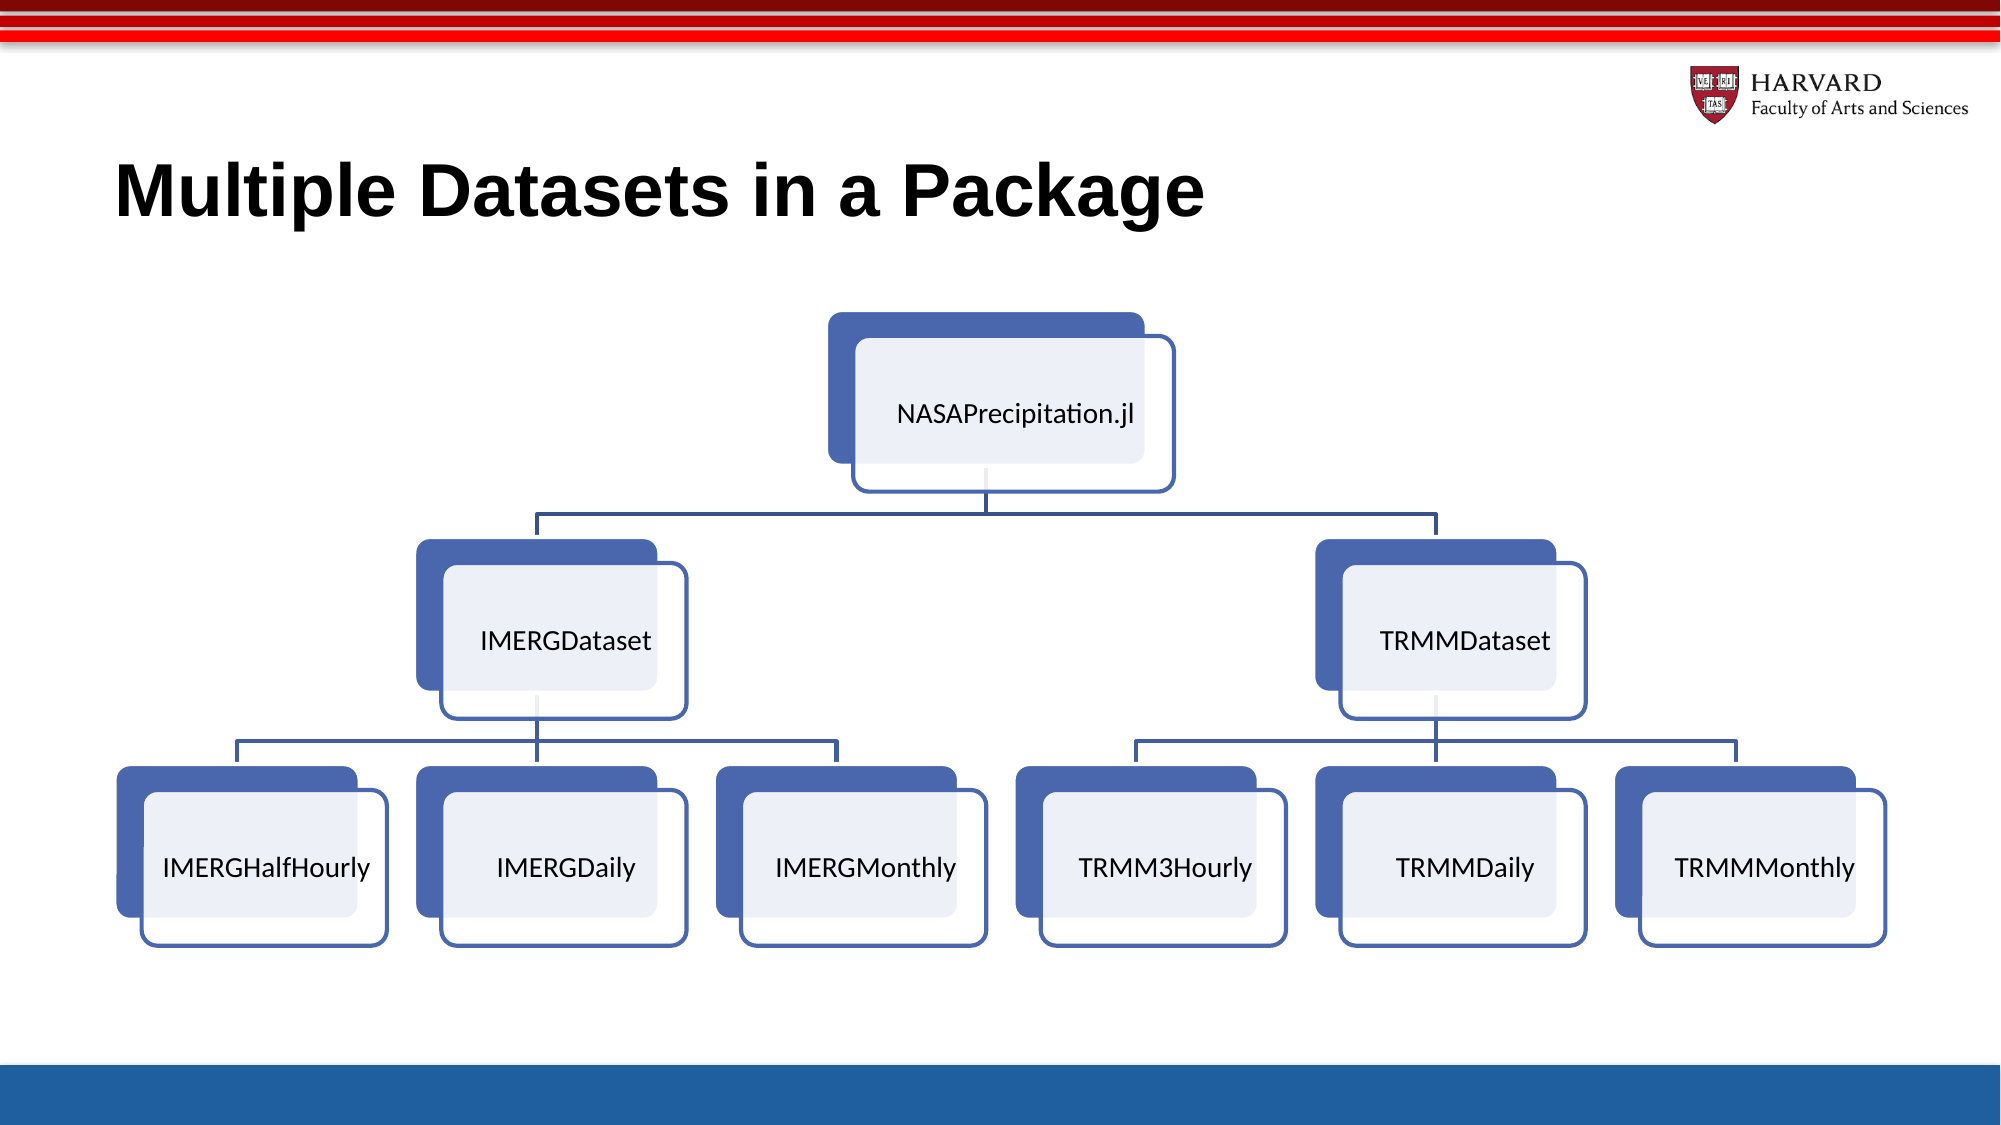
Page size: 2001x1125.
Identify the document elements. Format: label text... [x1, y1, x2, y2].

picture [1680, 57, 1979, 131]
title Multiple Datasets in a Package [99, 92, 1900, 280]
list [99, 309, 1901, 947]
